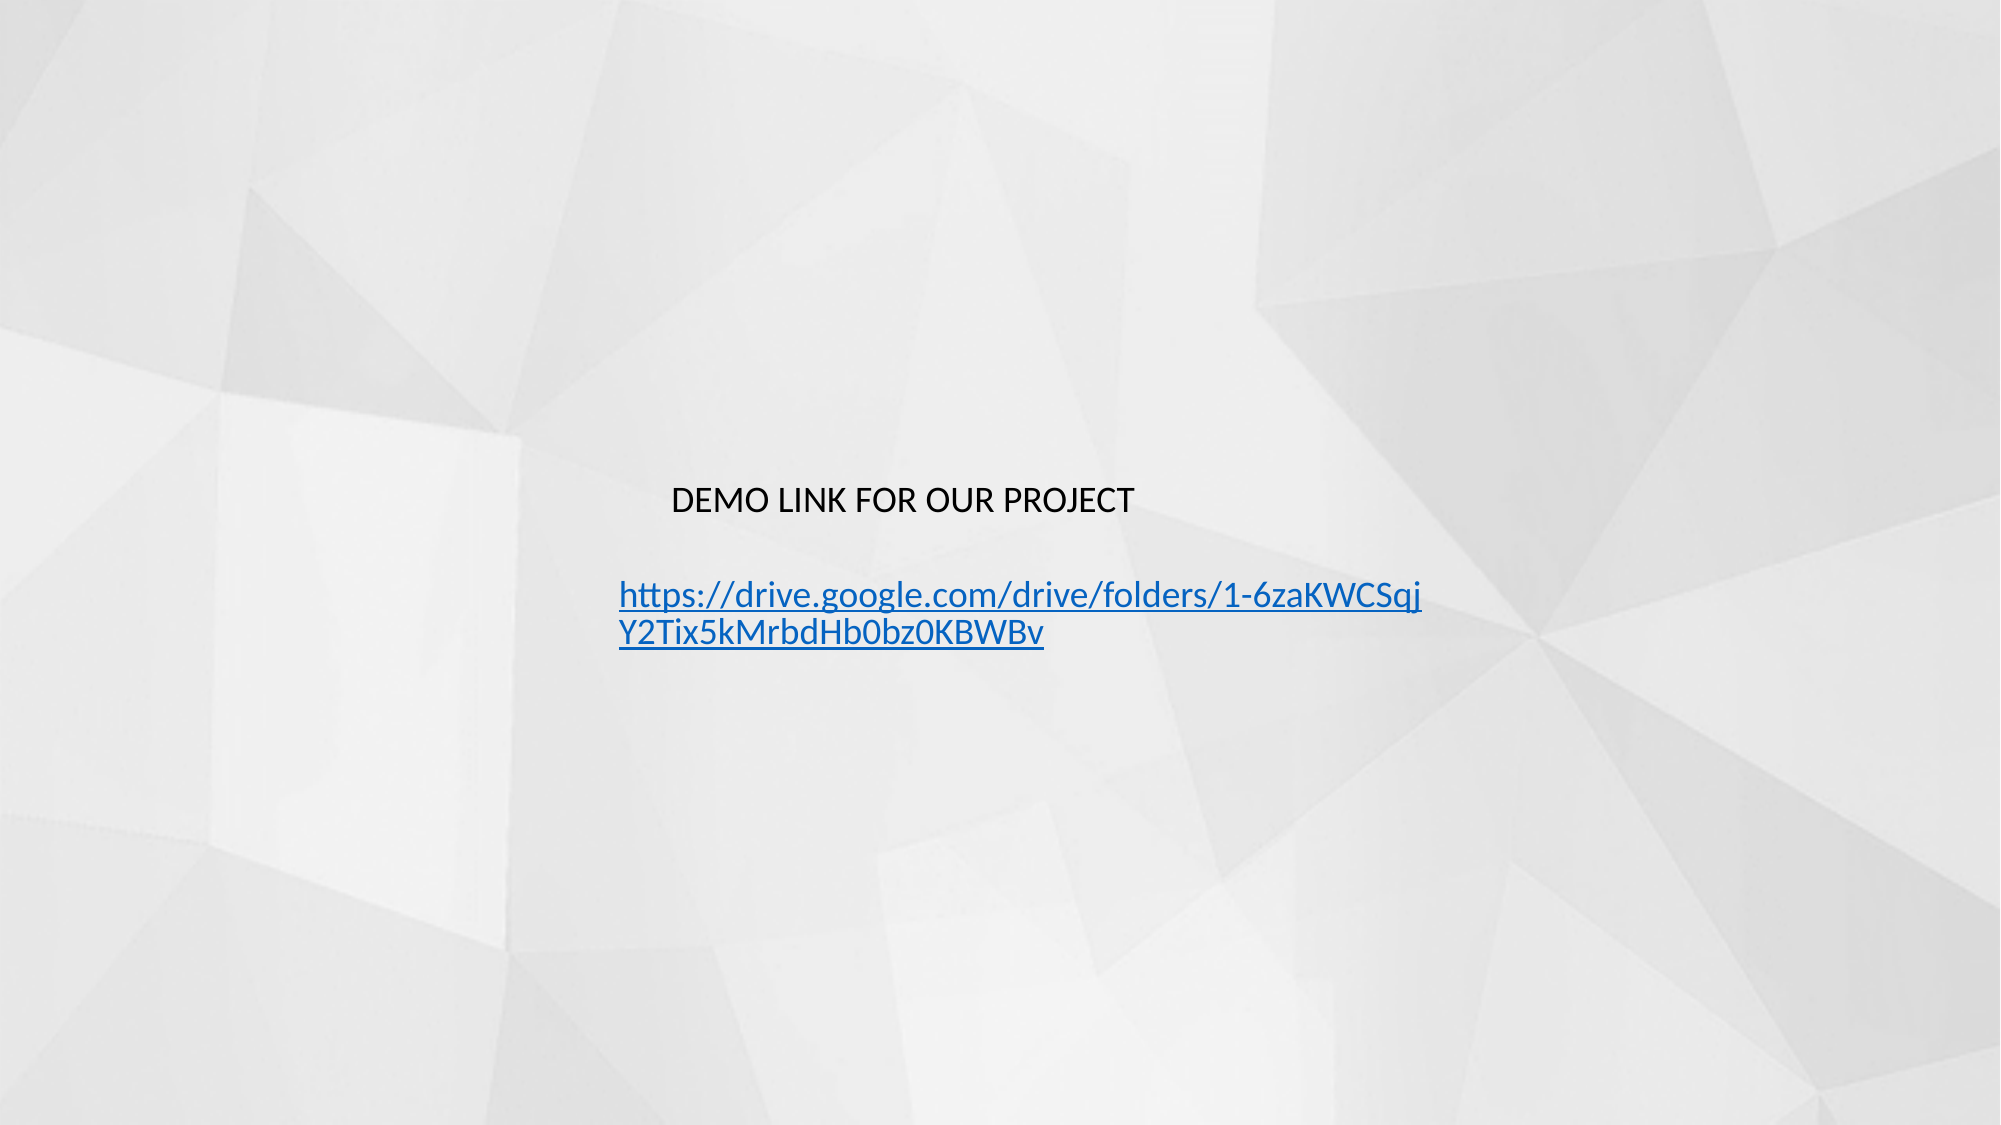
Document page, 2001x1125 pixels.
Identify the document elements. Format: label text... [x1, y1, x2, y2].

text_box https://drive.google.com/drive/folders/1-6zaKWCSqjY2Tix5kMrbdHb0bz0KBWBv [603, 562, 1446, 623]
text_box DEMO LINK FOR OUR PROJECT [656, 468, 1623, 573]
picture [0, 0, 2001, 1125]
